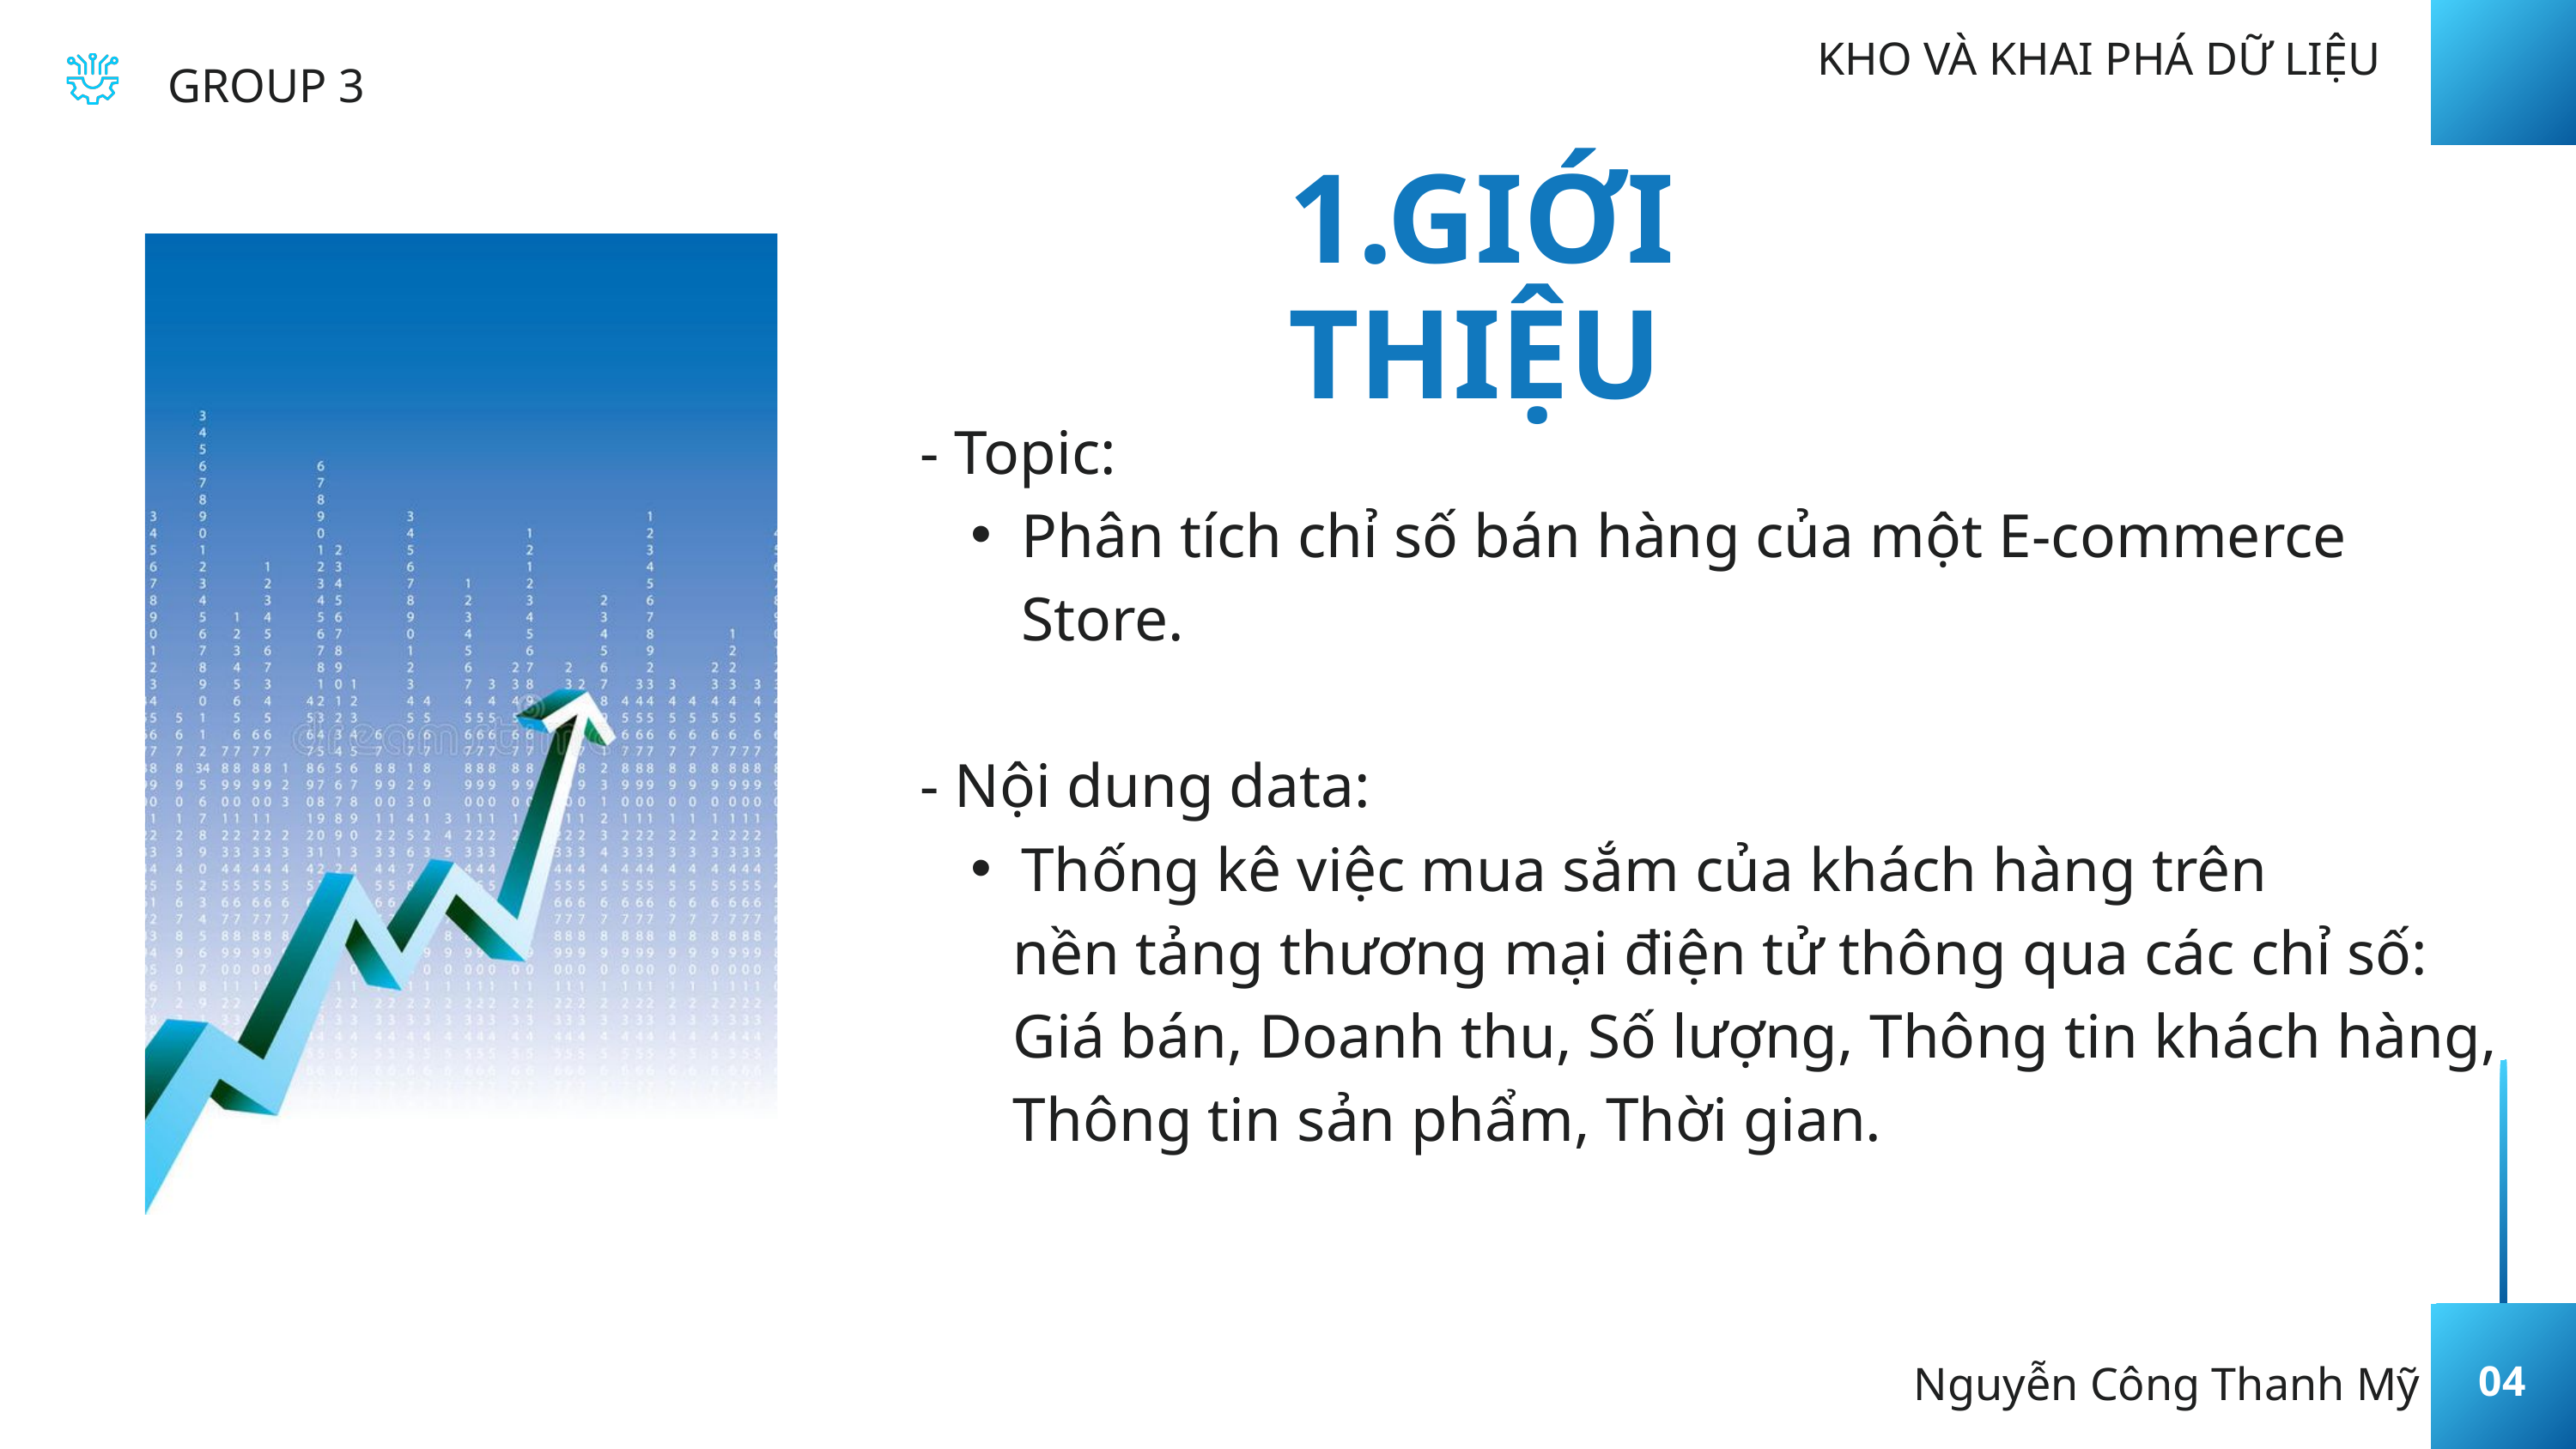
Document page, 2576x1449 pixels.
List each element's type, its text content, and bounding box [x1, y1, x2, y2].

text_box 1.GIỚI THIỆU [1287, 153, 1847, 423]
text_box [2430, 0, 2576, 145]
text_box [66, 53, 119, 105]
text_box GROUP 3 [167, 46, 667, 112]
text_box [144, 233, 778, 1215]
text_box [2500, 1059, 2507, 1302]
text_box - Topic: Phân tích chỉ số bán hàng của một E-commerce Store. - Nội dung data: Thống kê việc mua sắm của khách hàng trên nền tảng thương mại điện tử thông qua các chỉ số: Giá bán, Doanh thu, Số lượng, Thông tin khách hàng, Thông tin sản phẩm, Thời gian. [920, 403, 2500, 1237]
text_box KHO VÀ KHAI PHÁ DỮ LIỆU [1817, 21, 2426, 84]
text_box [2430, 1303, 2576, 1449]
text_box Nguyễn Công Thanh Mỹ [1914, 1346, 2426, 1410]
